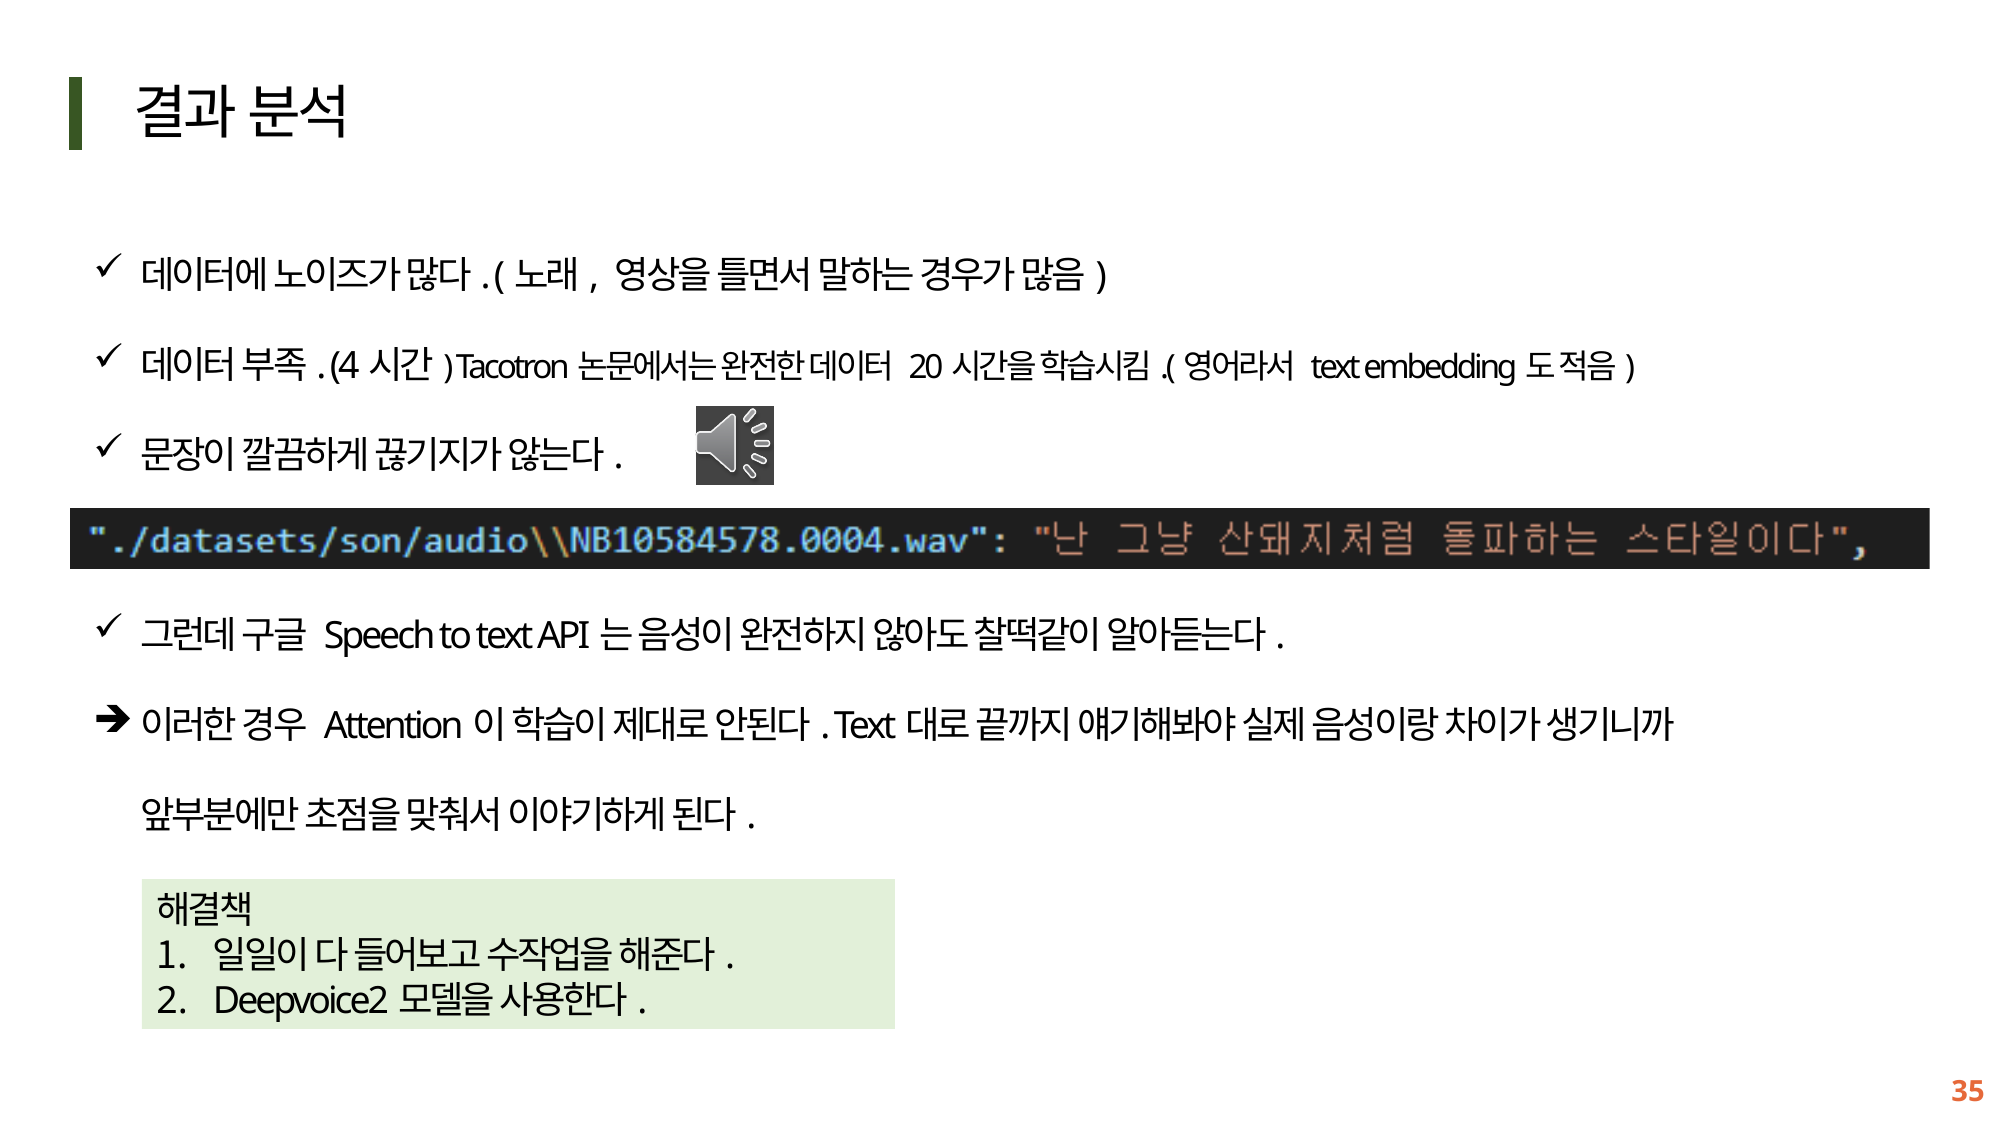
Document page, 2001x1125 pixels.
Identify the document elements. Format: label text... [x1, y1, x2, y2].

text_box 데이터에 노이즈가 많다. (노래, 영상을 틀면서 말하는 경우가 많음) 데이터 부족. (4시간) Tacotron논문에서는 완전한 데이터 20시간을 학습시킴.(영어라서 text embedding도 적음) 문장이 깔끔하게 끊기지가 않는다. 그런데 구글 Speech to text API는 음성이 완전하지 않아도 찰떡같이 알아듣는다. 이러한 경우 Attention이 학습이 제대로 안된다. Text대로 끝까지 얘기해봐야 실제 음성이랑 차이가 생기니까 앞부분에만 초점을 맞춰서 이야기하게 된다. [78, 569, 1787, 934]
text_box 데이터에 노이즈가 많다. (노래, 영상을 틀면서 말하는 경우가 많음) 데이터 부족. (4시간) Tacotron논문에서는 완전한 데이터 20시간을 학습시킴.(영어라서 text embedding도 적음) 문장이 깔끔하게 끊기지가 않는다. 그런데 구글 Speech to text API는 음성이 완전하지 않아도 찰떡같이 알아듣는다. 이러한 경우 Attention이 학습이 제대로 안된다. Text대로 끝까지 얘기해봐야 실제 음성이랑 차이가 생기니까 앞부분에만 초점을 맞춰서 이야기하게 된다. [78, 199, 1787, 508]
text_box 결과 분석 [118, 68, 824, 153]
text_box 해결책 일일이 다 들어보고 수작업을 해준다. Deepvoice2모델을 사용한다. [141, 879, 895, 1029]
slide_number 35 [1550, 1062, 2000, 1123]
picture [694, 405, 775, 486]
picture [70, 508, 1930, 569]
